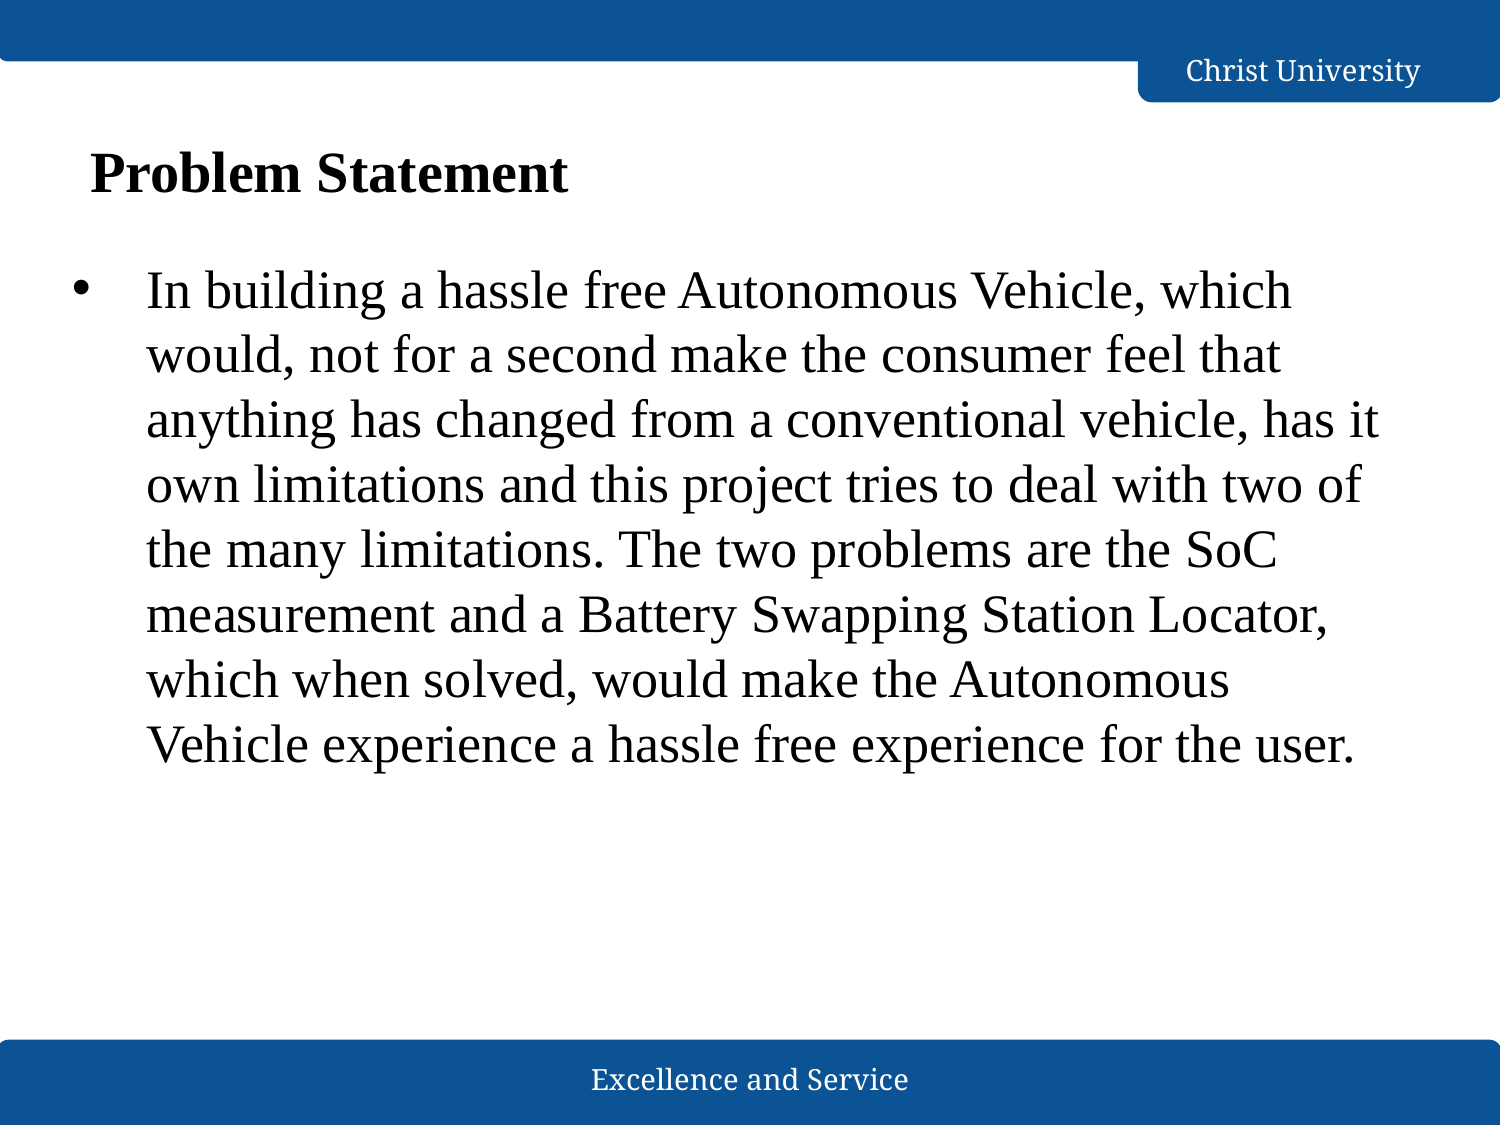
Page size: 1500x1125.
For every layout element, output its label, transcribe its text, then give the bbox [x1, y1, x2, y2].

list In building a hassle free Autonomous Vehicle, which would, not for a second make the consumer feel that anything has changed from a conventional vehicle, has it own limitations and this project tries to deal with two of the many limitations. The two problems are the SoC measurement and a Battery Swapping Station Locator, which when solved, would make the Autonomous Vehicle experience a hassle free experience for the user. [19, 238, 1401, 1018]
title Problem Statement [75, 100, 1425, 220]
